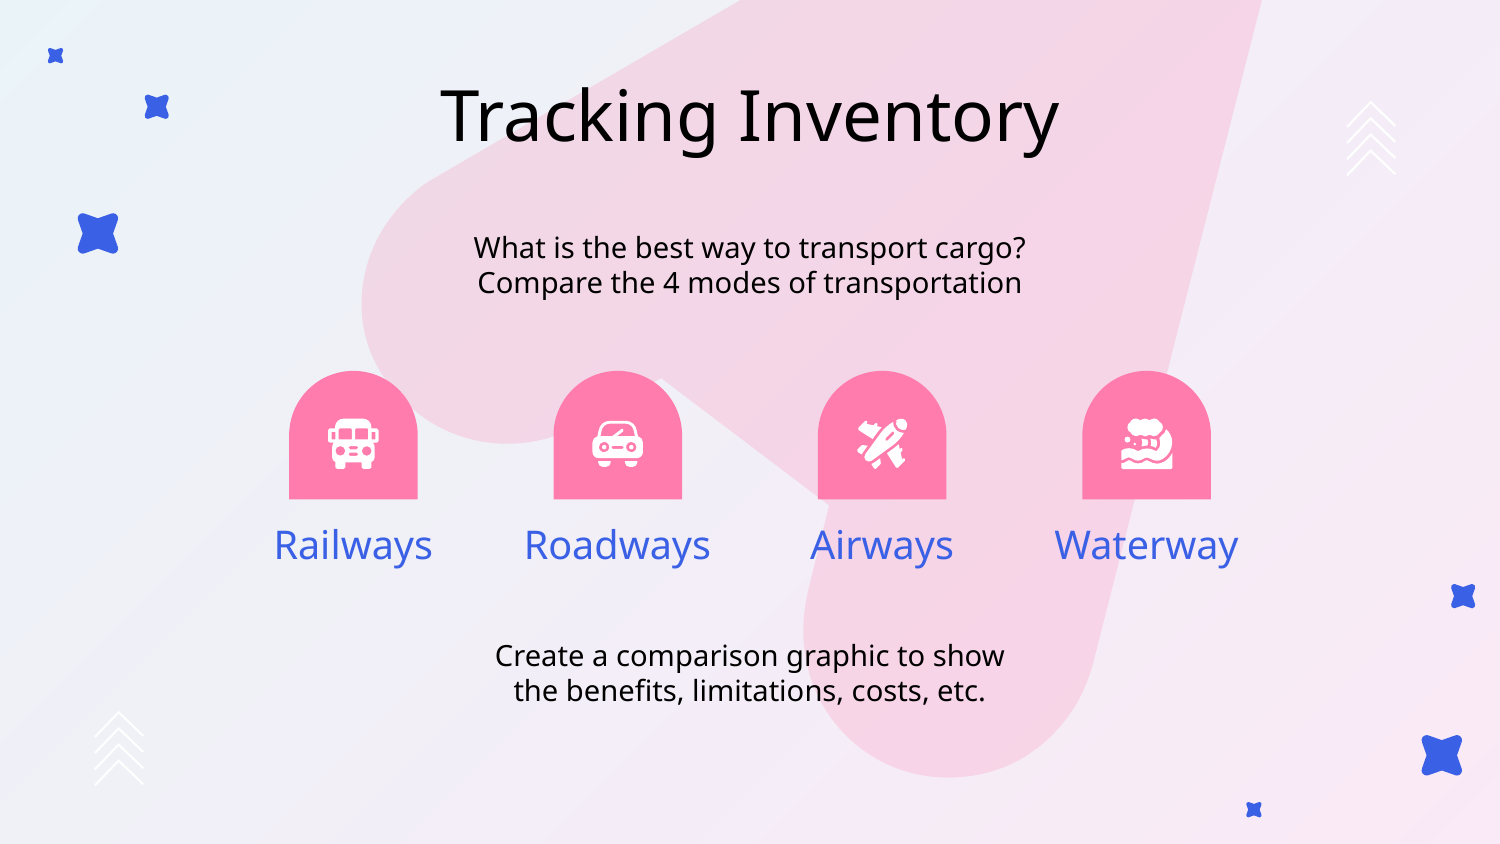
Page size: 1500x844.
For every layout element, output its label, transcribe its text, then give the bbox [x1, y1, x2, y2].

text_box Waterway [1026, 504, 1267, 582]
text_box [1121, 418, 1173, 470]
text_box [817, 370, 947, 500]
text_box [592, 420, 644, 468]
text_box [856, 418, 908, 470]
text_box [328, 418, 379, 469]
text_box What is the best way to transport cargo? Compare the 4 modes of transportation [451, 214, 1049, 315]
text_box [1082, 370, 1211, 500]
text_box [289, 370, 418, 500]
text_box Railways [233, 504, 474, 582]
title Tracking Inventory [119, 72, 1381, 167]
text_box [553, 370, 683, 500]
text_box Create a comparison graphic to show the benefits, limitations, costs, etc. [454, 622, 1046, 723]
text_box Airways [761, 504, 1003, 582]
text_box Roadways [497, 504, 738, 582]
